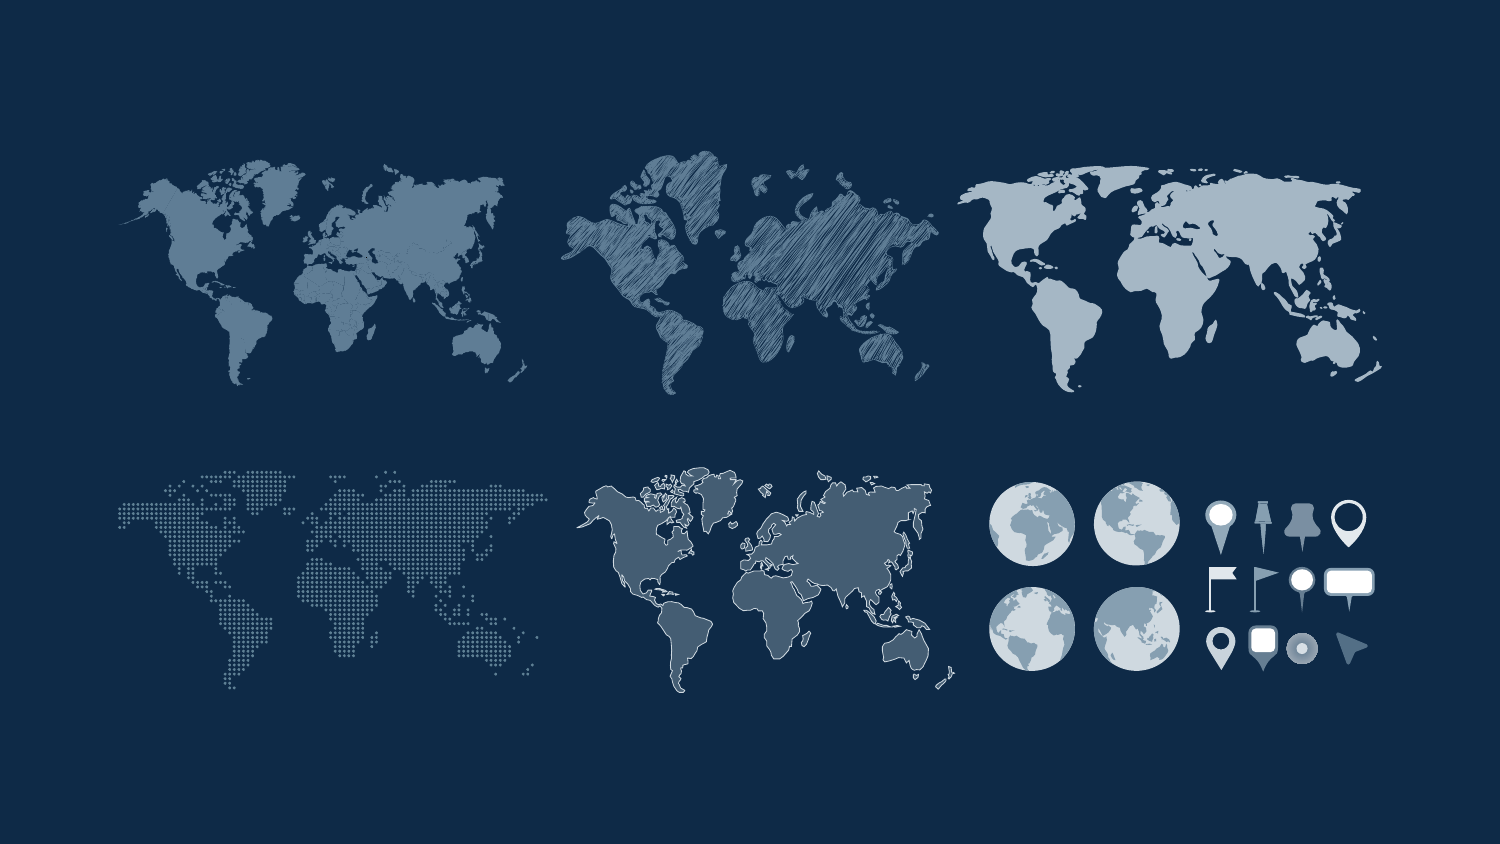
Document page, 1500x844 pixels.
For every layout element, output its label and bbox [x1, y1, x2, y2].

text_box [983, 481, 1081, 567]
text_box [1336, 632, 1368, 665]
text_box [1286, 632, 1318, 665]
text_box [1205, 500, 1237, 556]
text_box [117, 470, 549, 690]
text_box [1254, 501, 1272, 555]
text_box [118, 159, 528, 387]
text_box [1090, 586, 1184, 672]
text_box [1284, 503, 1321, 552]
text_box [1204, 566, 1237, 613]
text_box [1089, 481, 1185, 566]
text_box [956, 165, 1383, 393]
text_box [560, 150, 940, 396]
text_box [986, 586, 1079, 672]
text_box [1288, 566, 1316, 613]
text_box [1206, 626, 1236, 671]
text_box [576, 467, 956, 694]
text_box [1323, 567, 1375, 612]
text_box [1248, 625, 1279, 672]
text_box [1249, 566, 1280, 613]
text_box [1331, 499, 1367, 548]
